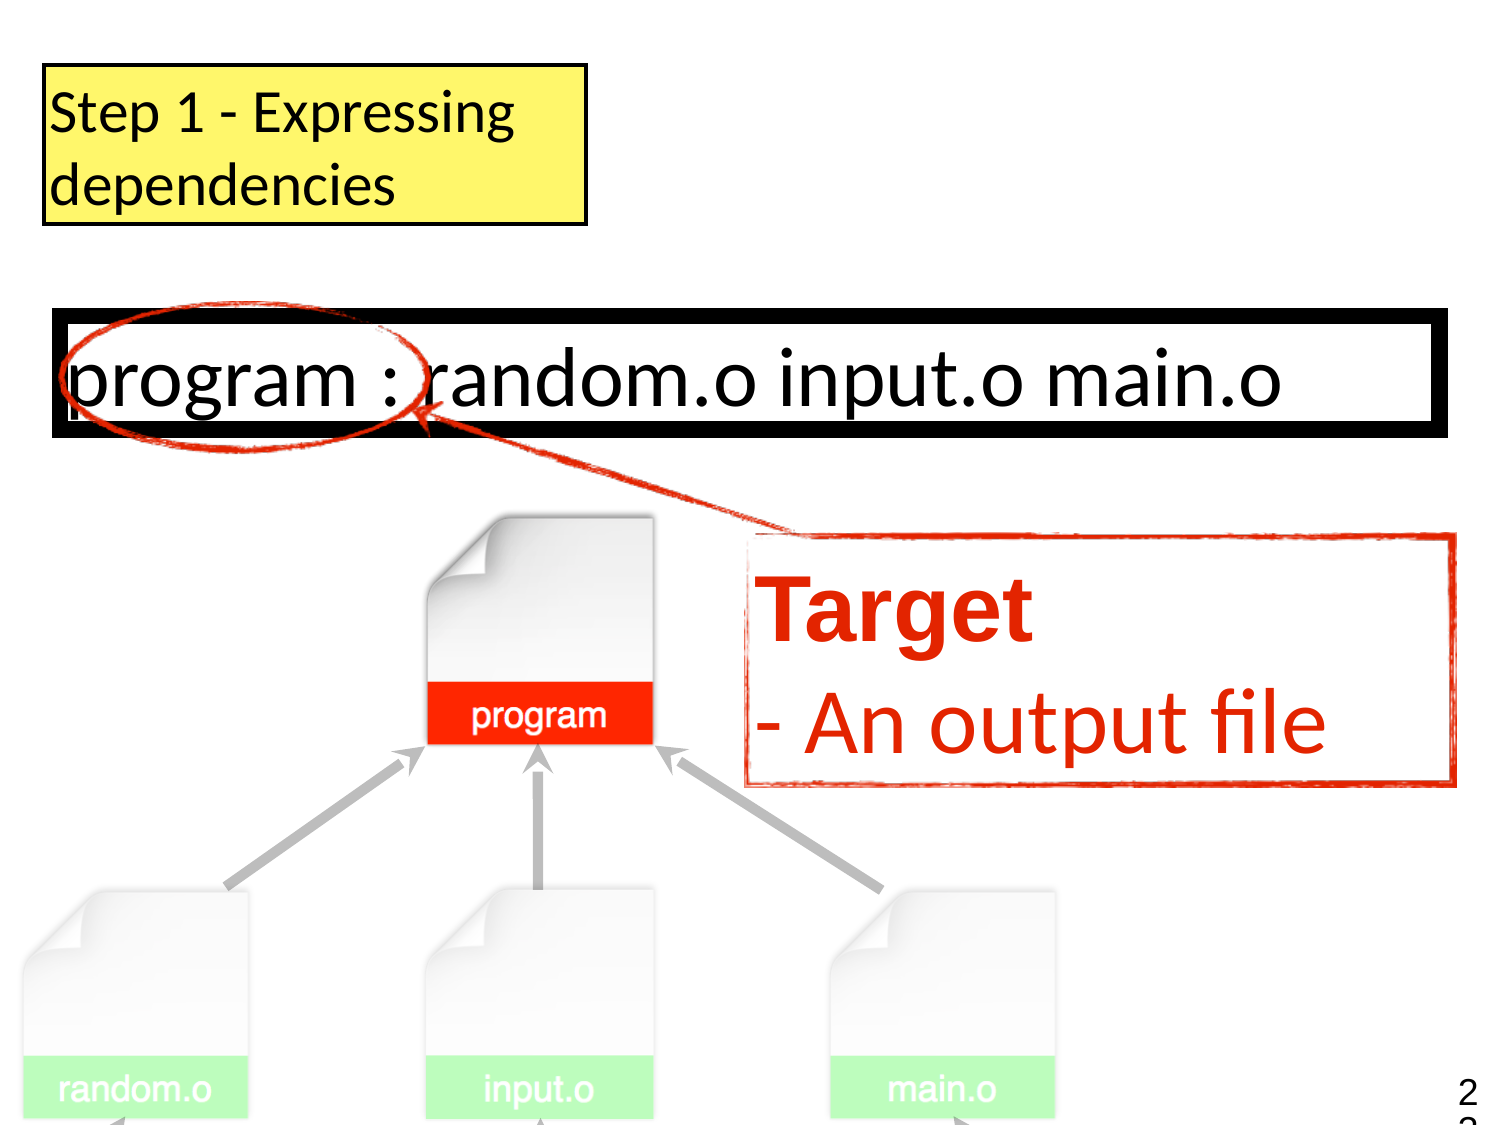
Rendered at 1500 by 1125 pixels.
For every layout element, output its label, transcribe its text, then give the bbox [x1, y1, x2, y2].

picture [393, 858, 686, 1125]
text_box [744, 532, 1457, 788]
picture [0, 861, 280, 1125]
text_box program : random.o input.o main.o [434, 316, 1440, 430]
slide_number 23 [1442, 1068, 1486, 1113]
picture [58, 301, 814, 775]
text_box Step 1 - Expressing dependencies [43, 64, 586, 224]
picture [798, 861, 1087, 1125]
